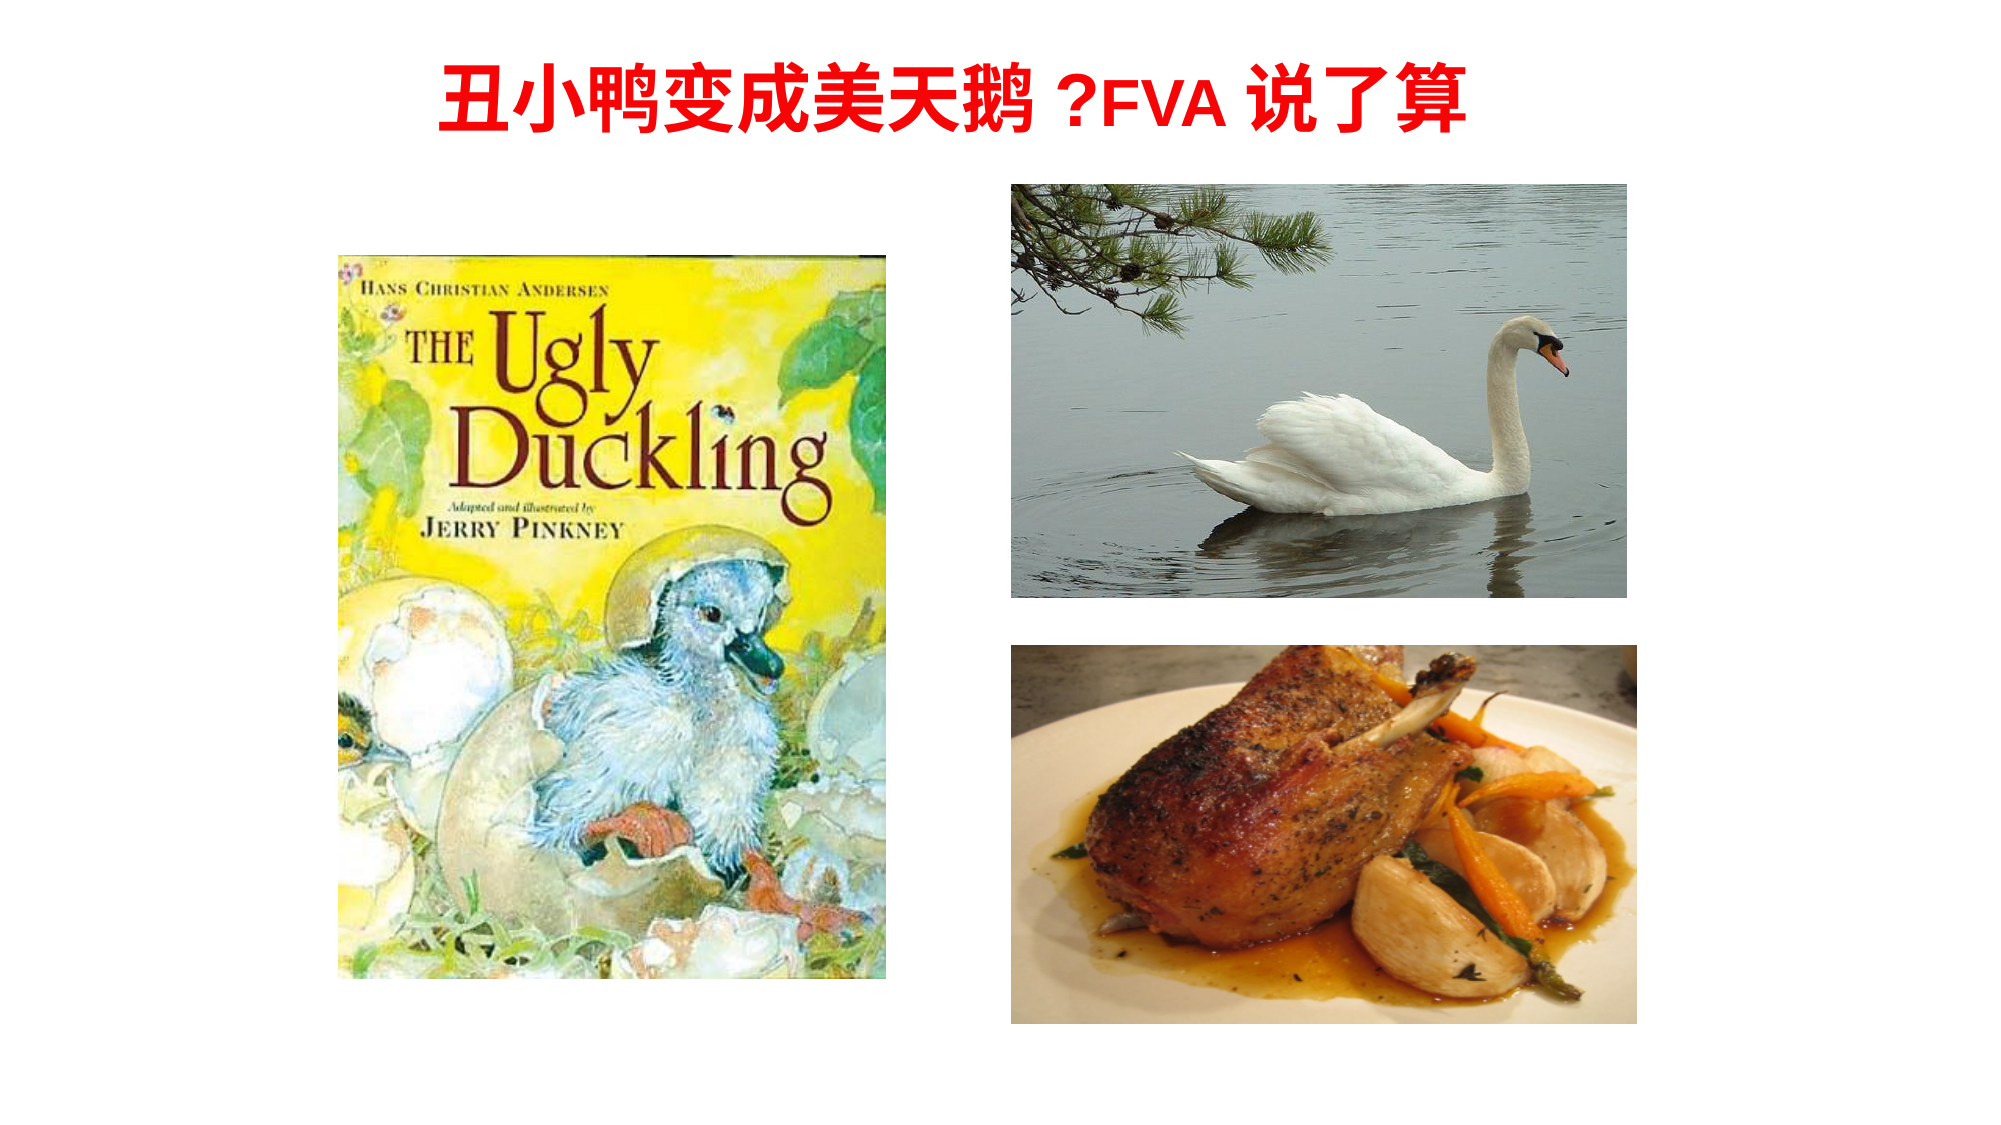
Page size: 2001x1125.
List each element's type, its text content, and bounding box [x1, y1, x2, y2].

picture [1011, 184, 1627, 599]
picture [338, 255, 886, 980]
title 丑小鸭变成美天鹅?FVA说了算 [421, 31, 1621, 161]
picture [1011, 644, 1637, 1025]
